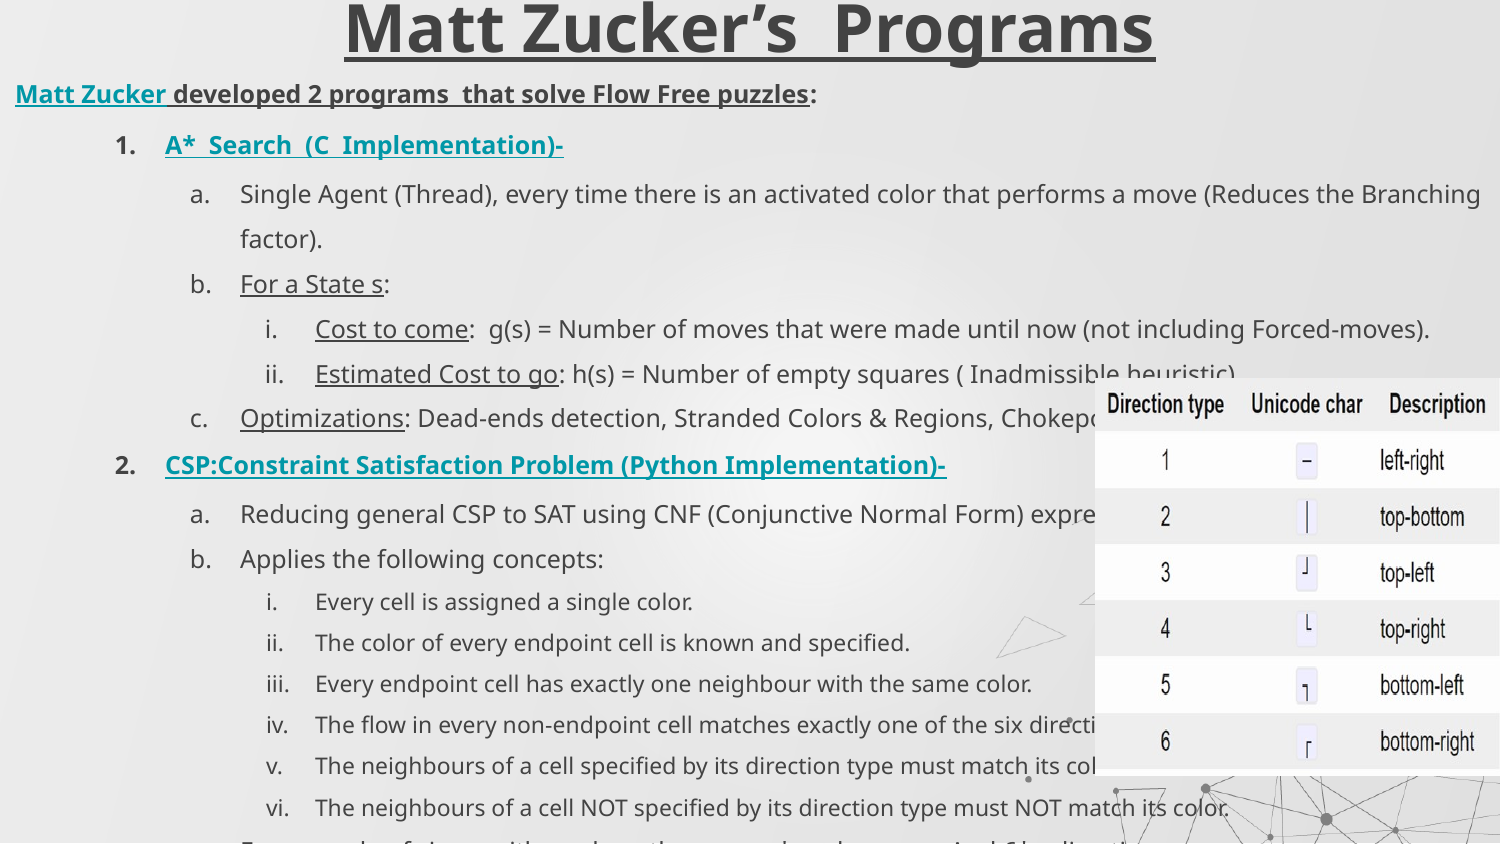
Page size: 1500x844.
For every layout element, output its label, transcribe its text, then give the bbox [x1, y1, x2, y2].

title Matt Zucker’s Programs [322, 0, 1178, 126]
picture [0, 0, 1500, 844]
picture [261, 92, 266, 100]
